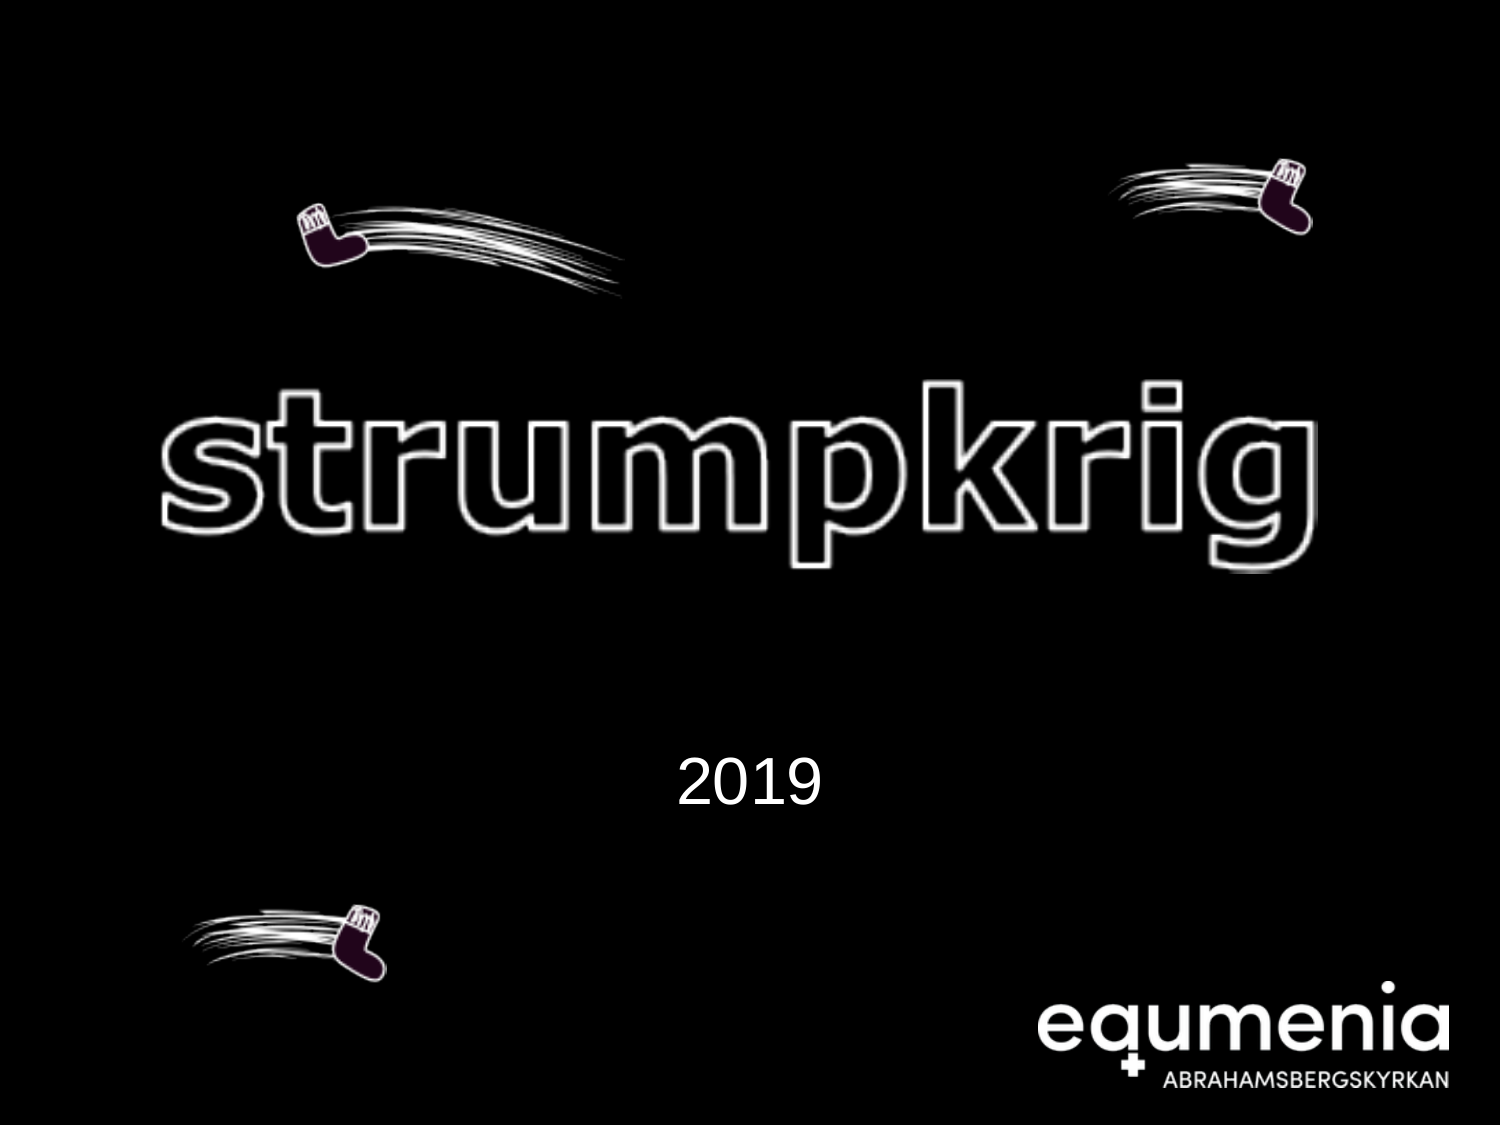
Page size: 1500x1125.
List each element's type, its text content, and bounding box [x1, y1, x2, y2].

subtitle 2019 [225, 637, 1275, 925]
picture [159, 903, 387, 998]
picture [1085, 156, 1314, 252]
picture [1038, 980, 1449, 1088]
picture [295, 202, 625, 299]
picture [159, 379, 1319, 574]
